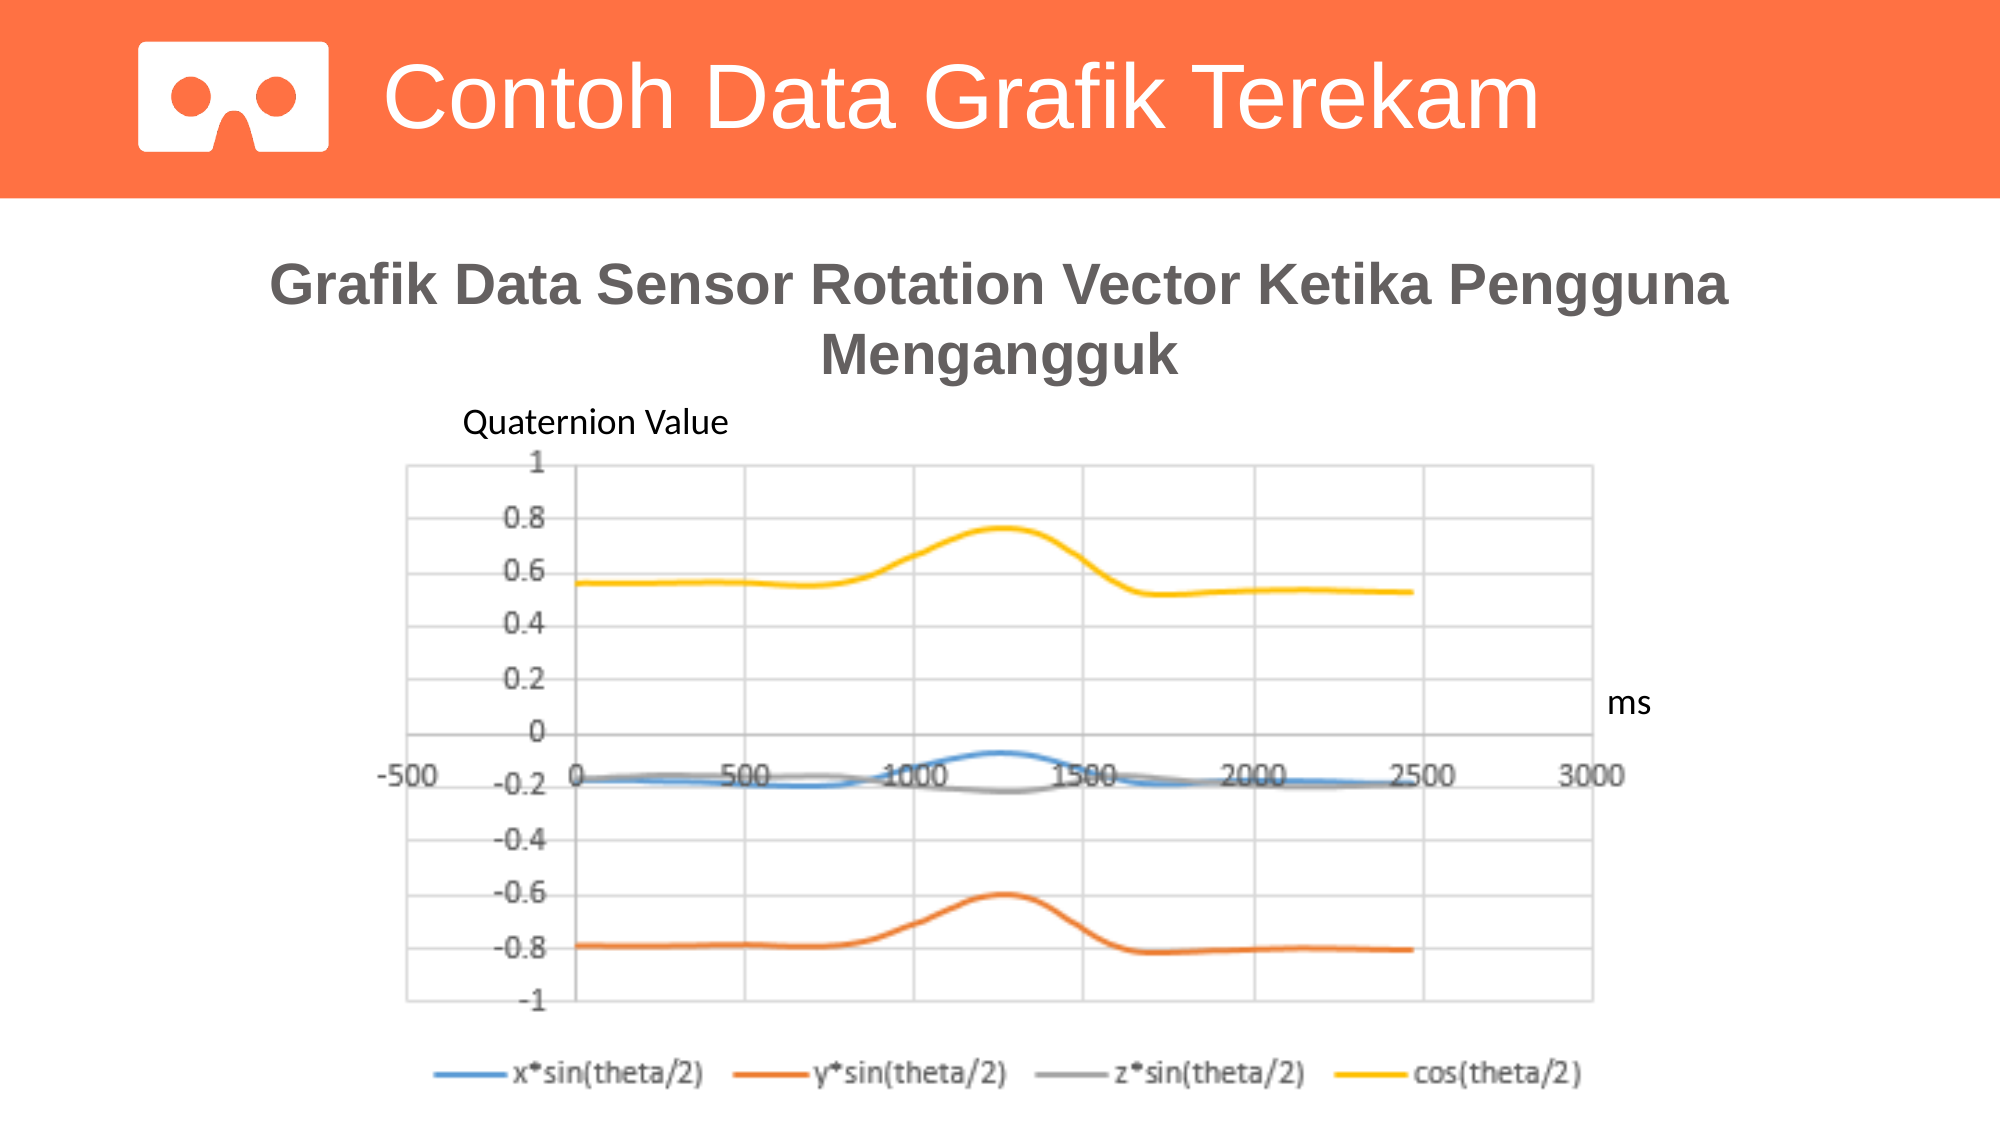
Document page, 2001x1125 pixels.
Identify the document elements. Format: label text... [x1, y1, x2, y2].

picture [362, 443, 1645, 1109]
text_box ms [1645, 669, 1698, 730]
text_box Grafik Data Sensor Rotation Vector Ketika Pengguna Mengangguk [115, 238, 1885, 394]
text_box [0, 0, 2000, 199]
text_box Quaternion Value [447, 389, 745, 444]
picture [137, 40, 329, 153]
title Contoh Data Grafik Terekam [367, 5, 1863, 194]
